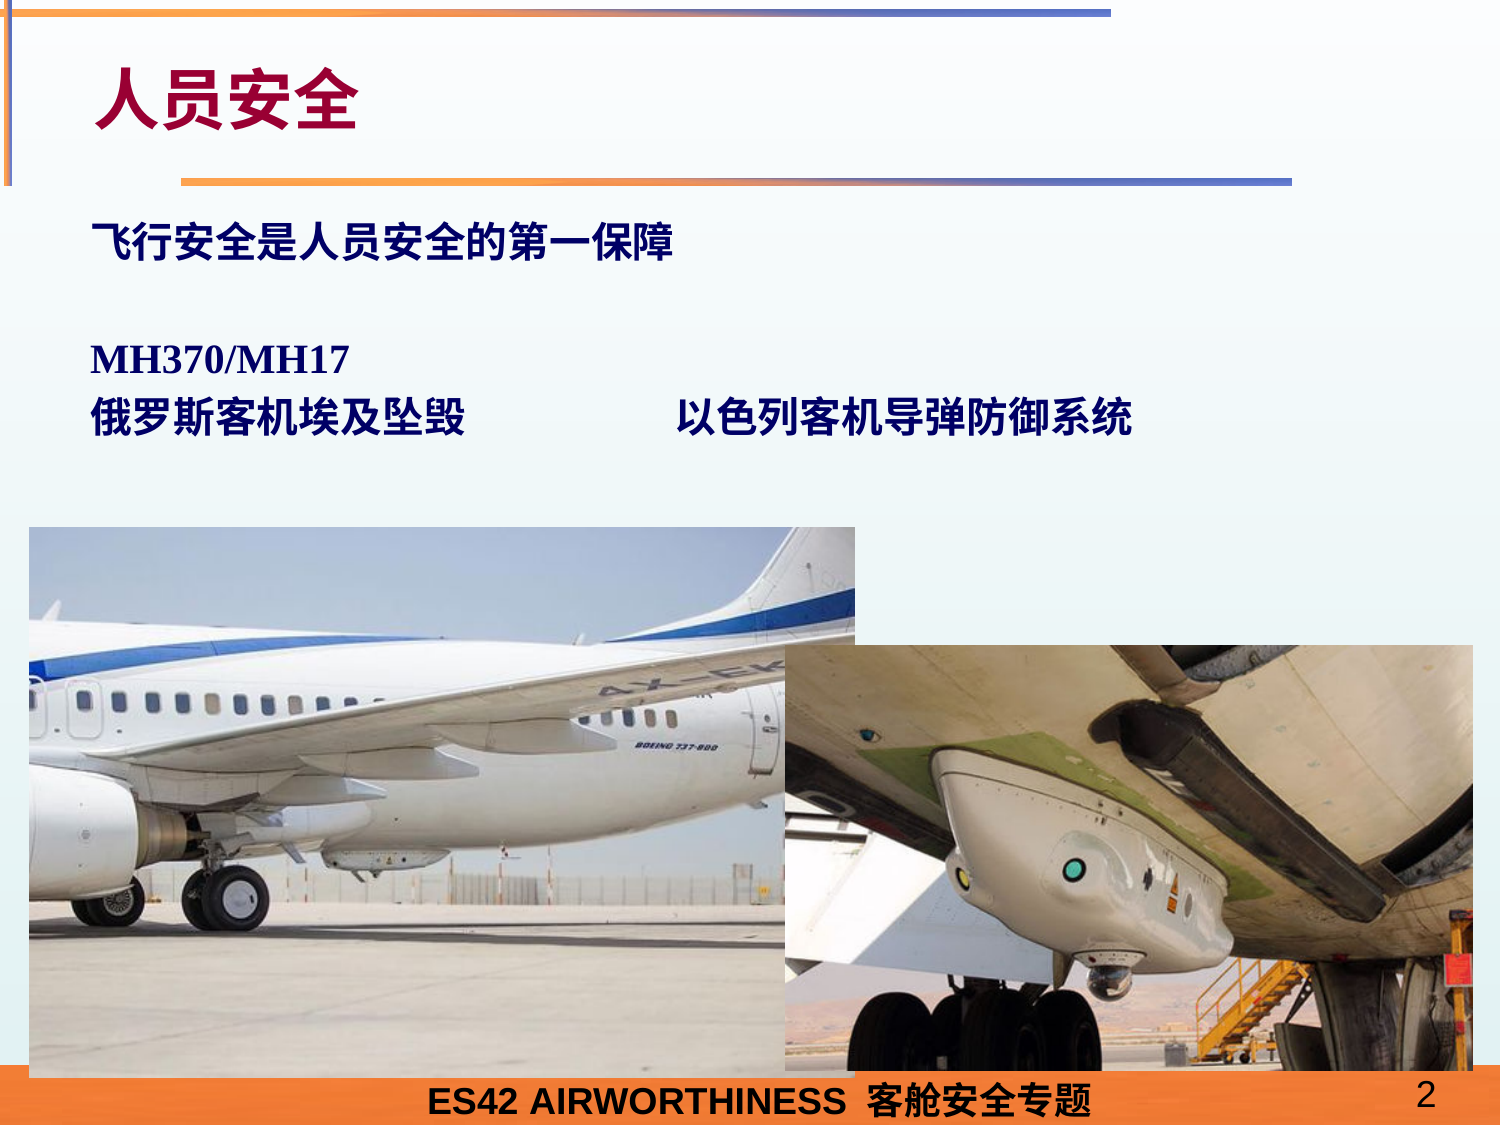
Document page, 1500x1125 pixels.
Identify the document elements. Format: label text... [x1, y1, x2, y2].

picture [0, 0, 1111, 186]
list 飞行安全是人员安全的第一保障 MH370/MH17 俄罗斯客机埃及坠毁 以色列客机导弹防御系统 [75, 208, 1425, 643]
picture [181, 178, 1292, 186]
title 人员安全 [78, 31, 1429, 164]
picture [0, 526, 1500, 1125]
